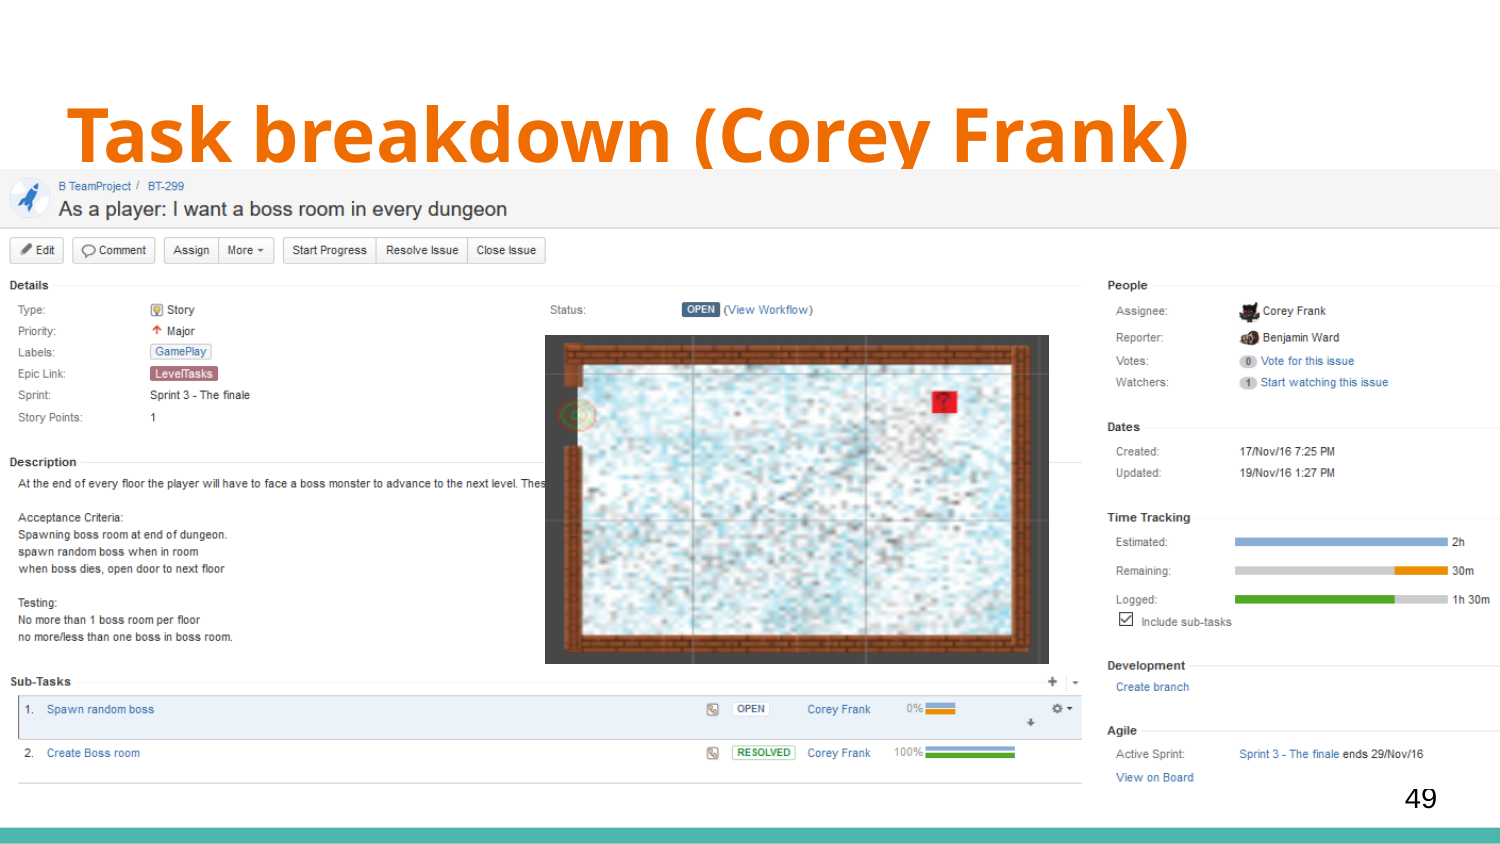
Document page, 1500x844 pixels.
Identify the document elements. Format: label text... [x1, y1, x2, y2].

picture [0, 168, 1500, 789]
title Task breakdown (Corey Frank) [51, 72, 1449, 167]
slide_number ‹#› [1389, 798, 1480, 830]
